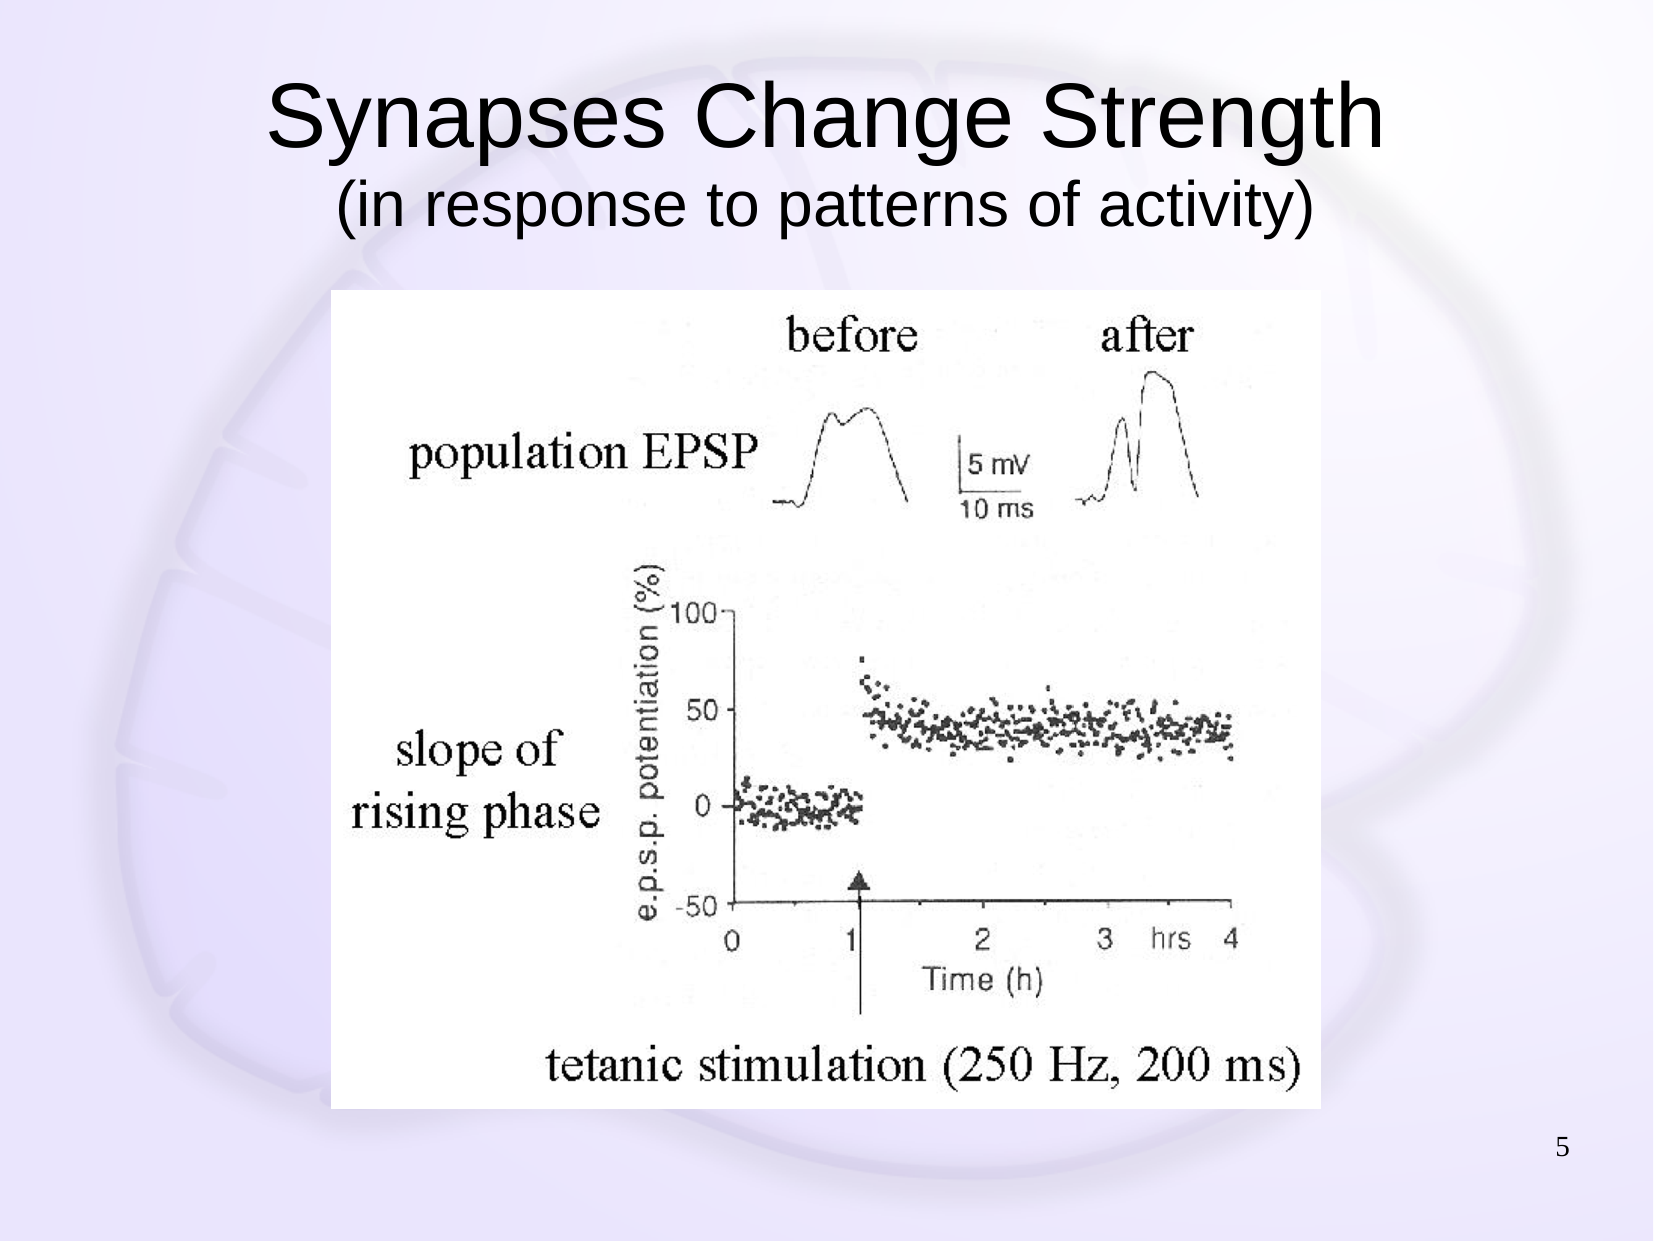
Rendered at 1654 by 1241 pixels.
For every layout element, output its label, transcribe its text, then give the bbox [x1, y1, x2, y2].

slide_number 5 [1184, 1129, 1571, 1216]
title Synapses Change Strength (in response to patterns of activity) [82, 49, 1571, 257]
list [82, 290, 1571, 1110]
picture [0, 0, 1654, 1241]
